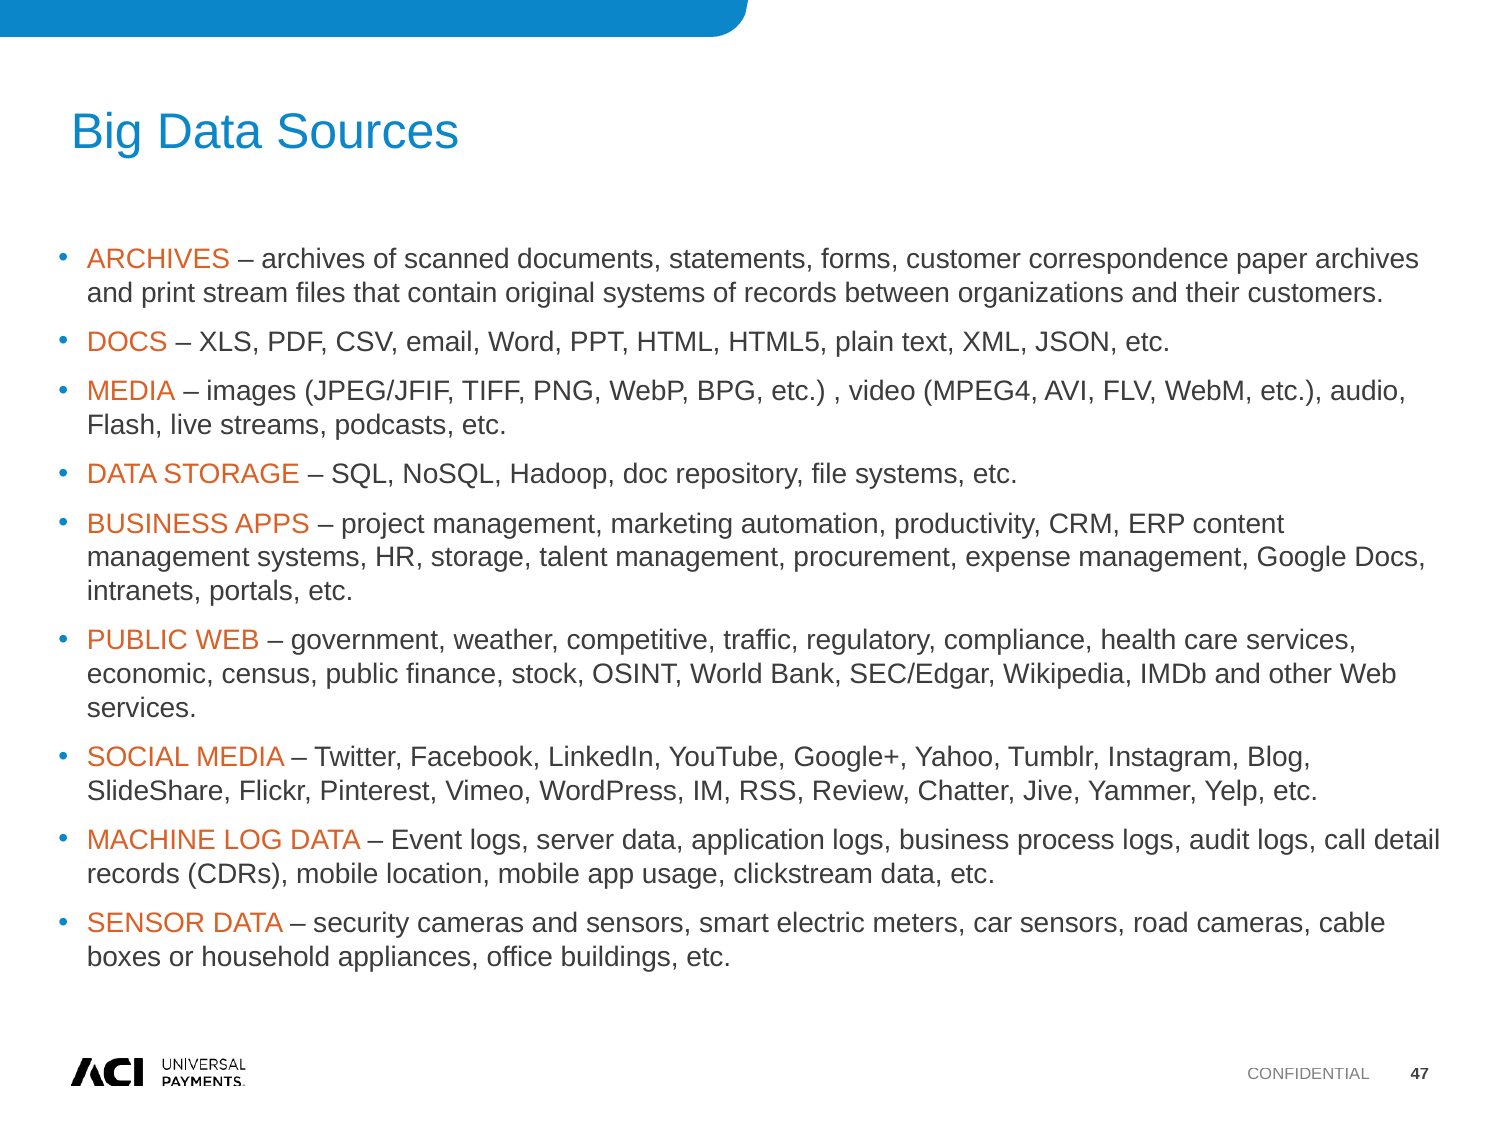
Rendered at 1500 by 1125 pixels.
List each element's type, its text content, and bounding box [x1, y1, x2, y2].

list ARCHIVES – archives of scanned documents, statements, forms, customer correspondence paper archives and print stream files that contain original systems of records between organizations and their customers. DOCS – XLS, PDF, CSV, email, Word, PPT, HTML, HTML5, plain text, XML, JSON, etc. MEDIA – images (JPEG/JFIF, TIFF, PNG, WebP, BPG, etc.) , video (MPEG4, AVI, FLV, WebM, etc.), audio, Flash, live streams, podcasts, etc. DATA STORAGE – SQL, NoSQL, Hadoop, doc repository, file systems, etc. BUSINESS APPS – project management, marketing automation, productivity, CRM, ERP content management systems, HR, storage, talent management, procurement, expense management, Google Docs, intranets, portals, etc. PUBLIC WEB – government, weather, competitive, traffic, regulatory, compliance, health care services, economic, census, public finance, stock, OSINT, World Bank, SEC/Edgar, Wikipedia, IMDb and other Web services. SOCIAL MEDIA – Twitter, Facebook, LinkedIn, YouTube, Google+, Yahoo, Tumblr, Instagram, Blog, SlideShare, Flickr, Pinterest, Vimeo, WordPress, IM, RSS, Review, Chatter, Jive, Yammer, Yelp, etc. MACHINE LOG DATA – Event logs, server data, application logs, business process logs, audit logs, call detail records (CDRs), mobile location, mobile app usage, clickstream data, etc. SENSOR DATA – security cameras and sensors, smart electric meters, car sensors, road cameras, cable boxes or household appliances, office buildings, etc. [58, 240, 1453, 982]
slide_number 47 [1371, 1058, 1430, 1088]
title Big Data Sources [70, 88, 1430, 160]
footer Confidential [283, 1058, 1371, 1088]
